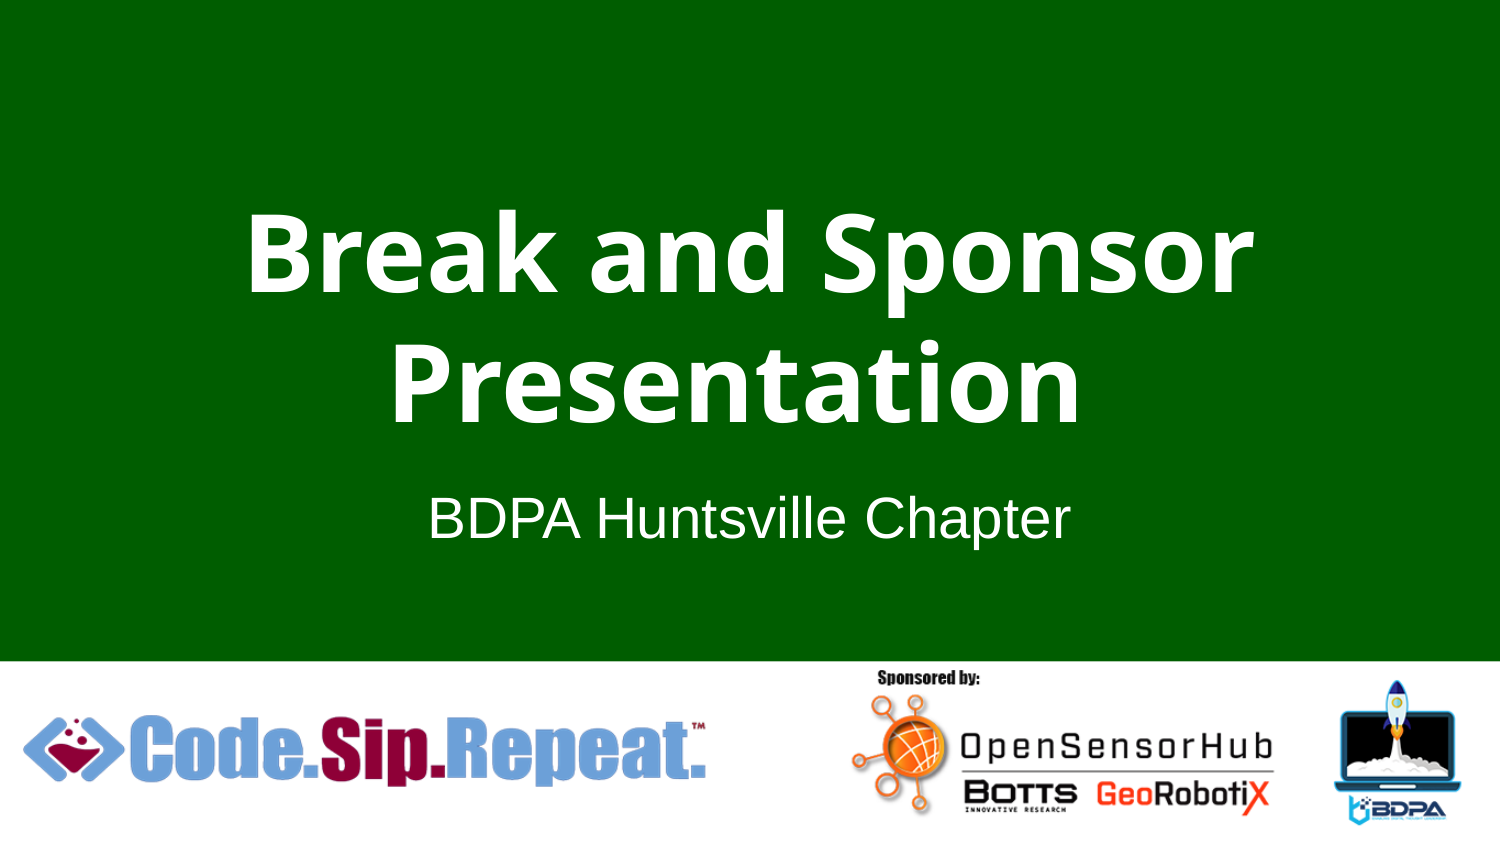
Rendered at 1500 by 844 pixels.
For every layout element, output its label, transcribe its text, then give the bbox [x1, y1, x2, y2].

title Break and Sponsor Presentation [51, 122, 1449, 459]
subtitle BDPA Huntsville Chapter [51, 464, 1449, 595]
picture [0, 0, 1500, 844]
